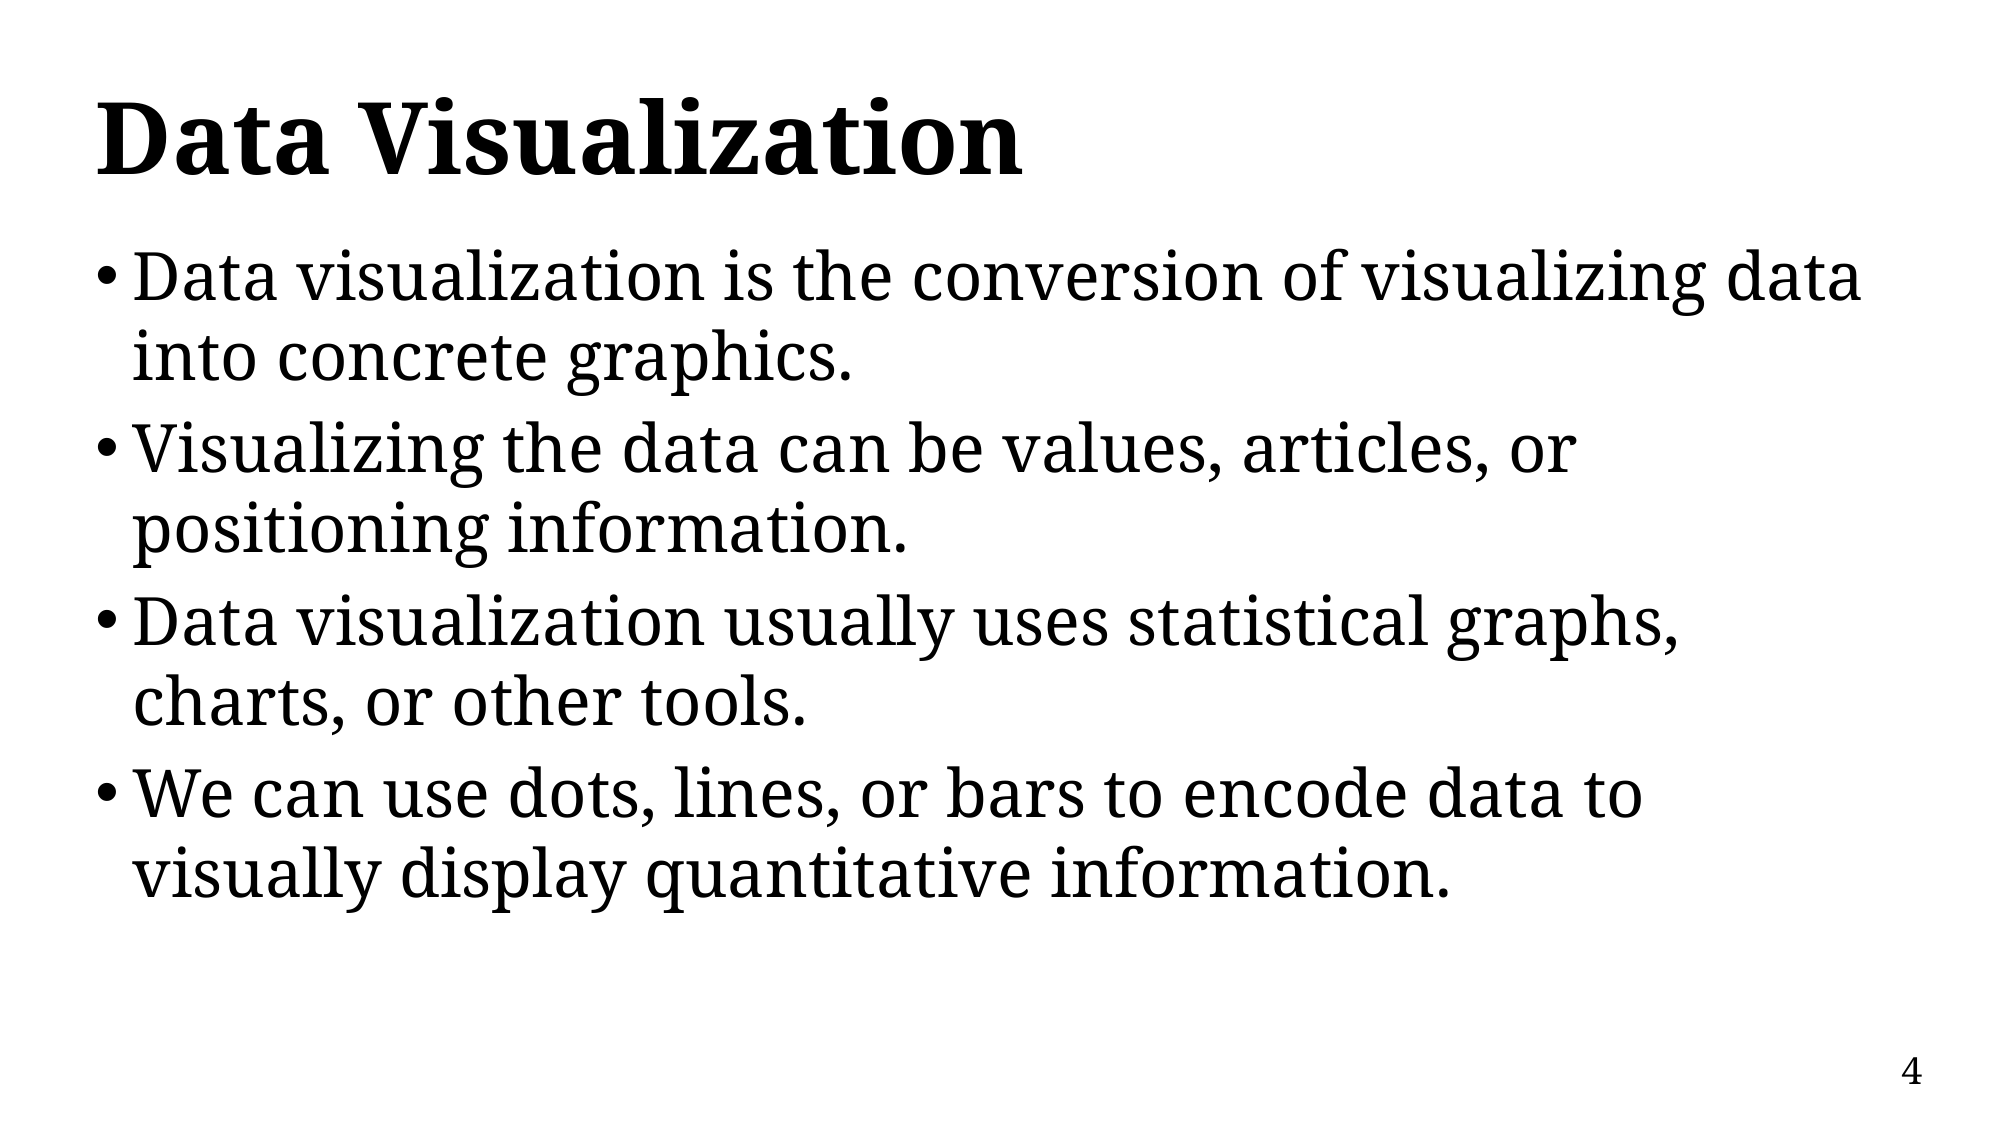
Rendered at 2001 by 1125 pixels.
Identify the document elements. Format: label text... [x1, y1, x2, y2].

title Data Visualization [80, 59, 1920, 225]
list Data visualization is the conversion of visualizing data into concrete graphics. Visualizing the data can be values, articles, or positioning information. Data visualization usually uses statistical graphs, charts, or other tools. We can use dots, lines, or bars to encode data to visually display quantitative information. [80, 226, 1920, 1000]
slide_number 4 [1487, 1042, 1938, 1103]
